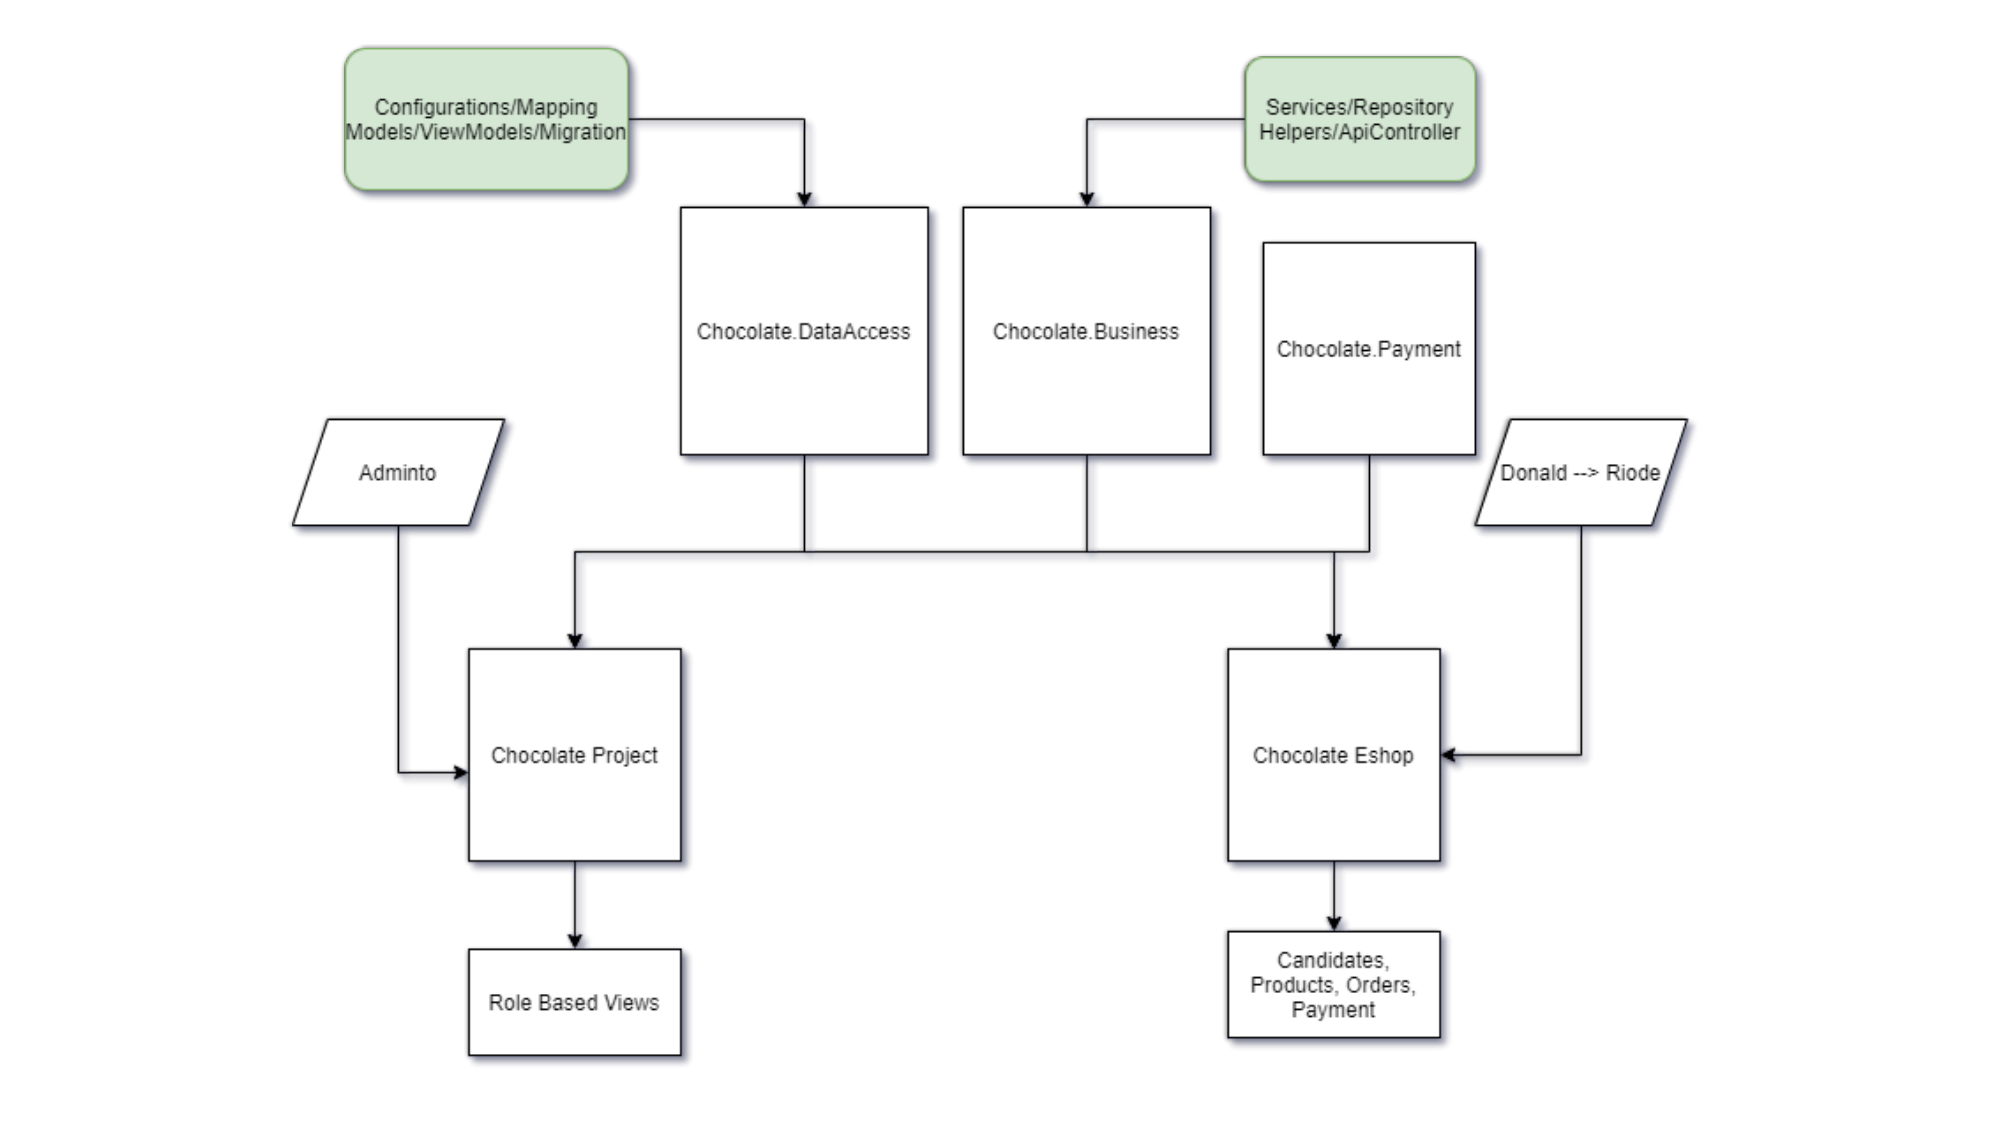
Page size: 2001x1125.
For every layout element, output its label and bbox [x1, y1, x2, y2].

list [291, 48, 1708, 1077]
